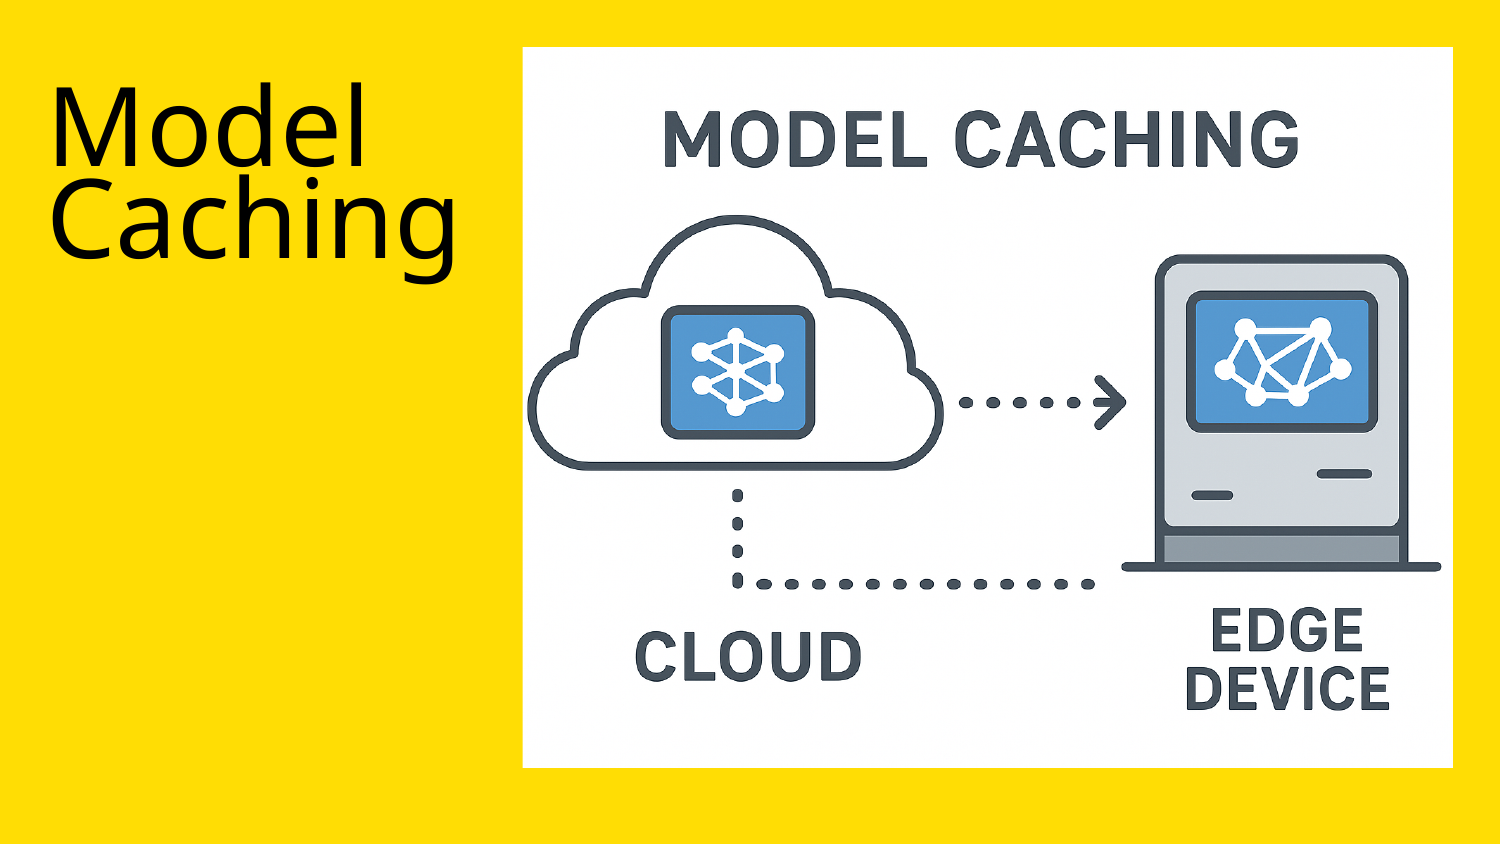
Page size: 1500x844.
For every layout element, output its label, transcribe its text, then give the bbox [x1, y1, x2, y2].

picture [522, 47, 1454, 768]
title Model Caching [46, 77, 502, 338]
